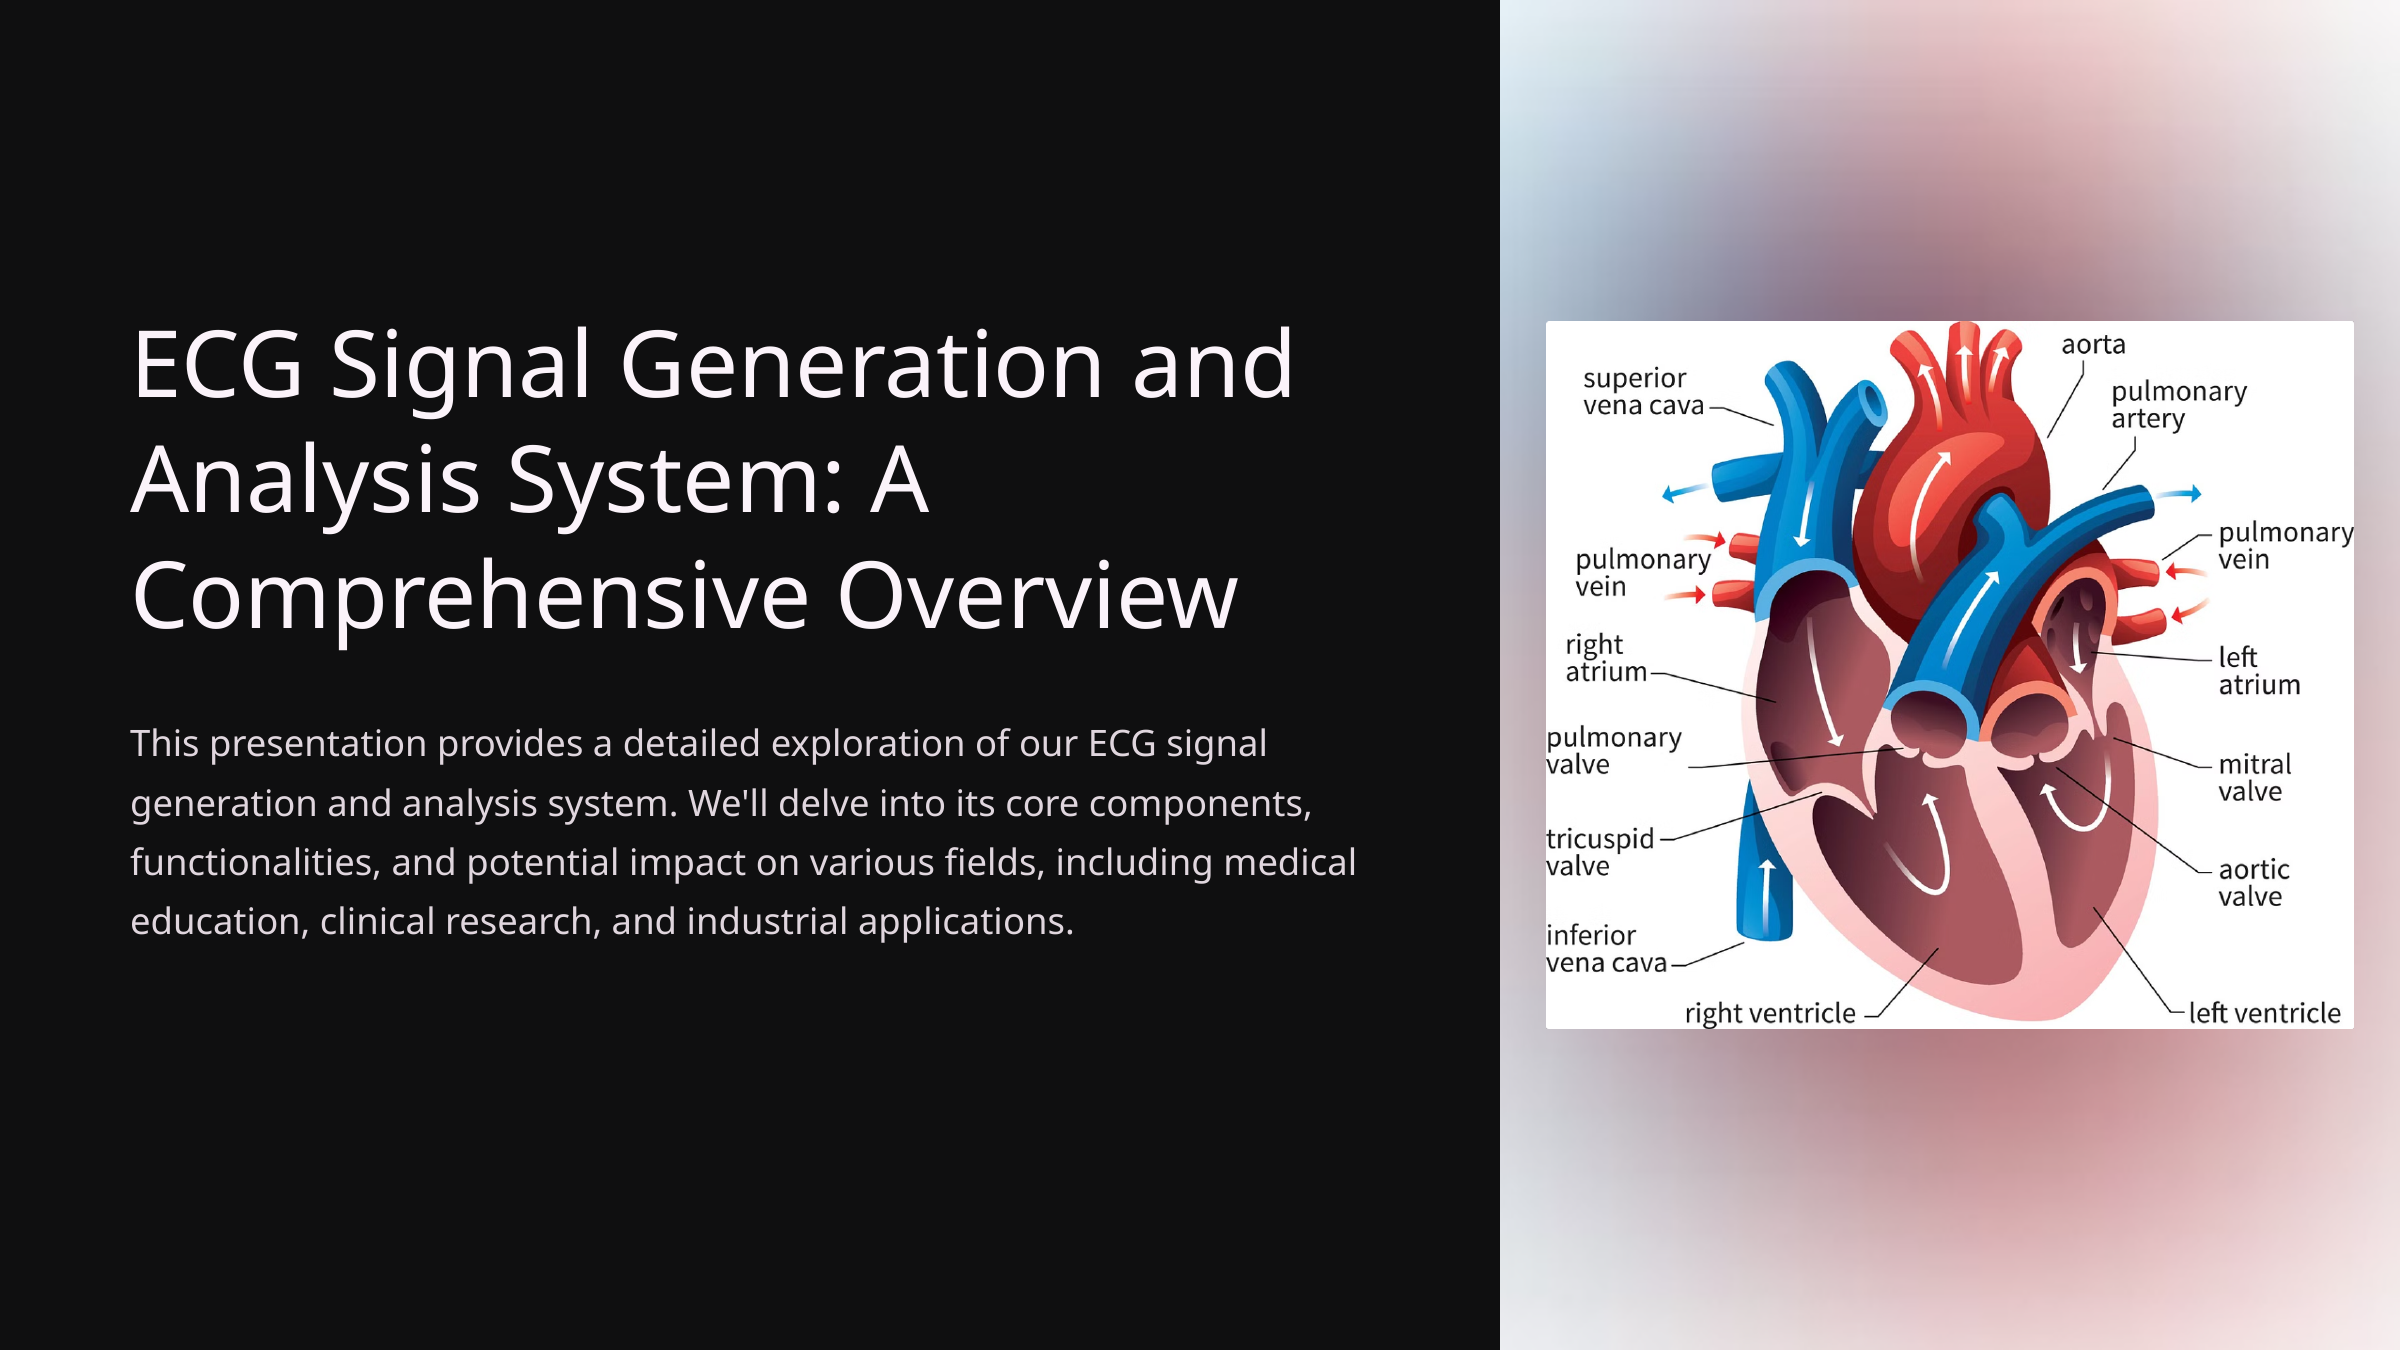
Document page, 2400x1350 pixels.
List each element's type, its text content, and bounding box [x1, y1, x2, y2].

picture [1499, 0, 2400, 1350]
text_box This presentation provides a detailed exploration of our ECG signal generation and analysis system. We'll delve into its core components, functionalities, and potential impact on various fields, including medical education, clinical research, and industrial applications. [130, 704, 1370, 943]
text_box ECG Signal Generation and Analysis System: A Comprehensive Overview [130, 300, 1370, 649]
